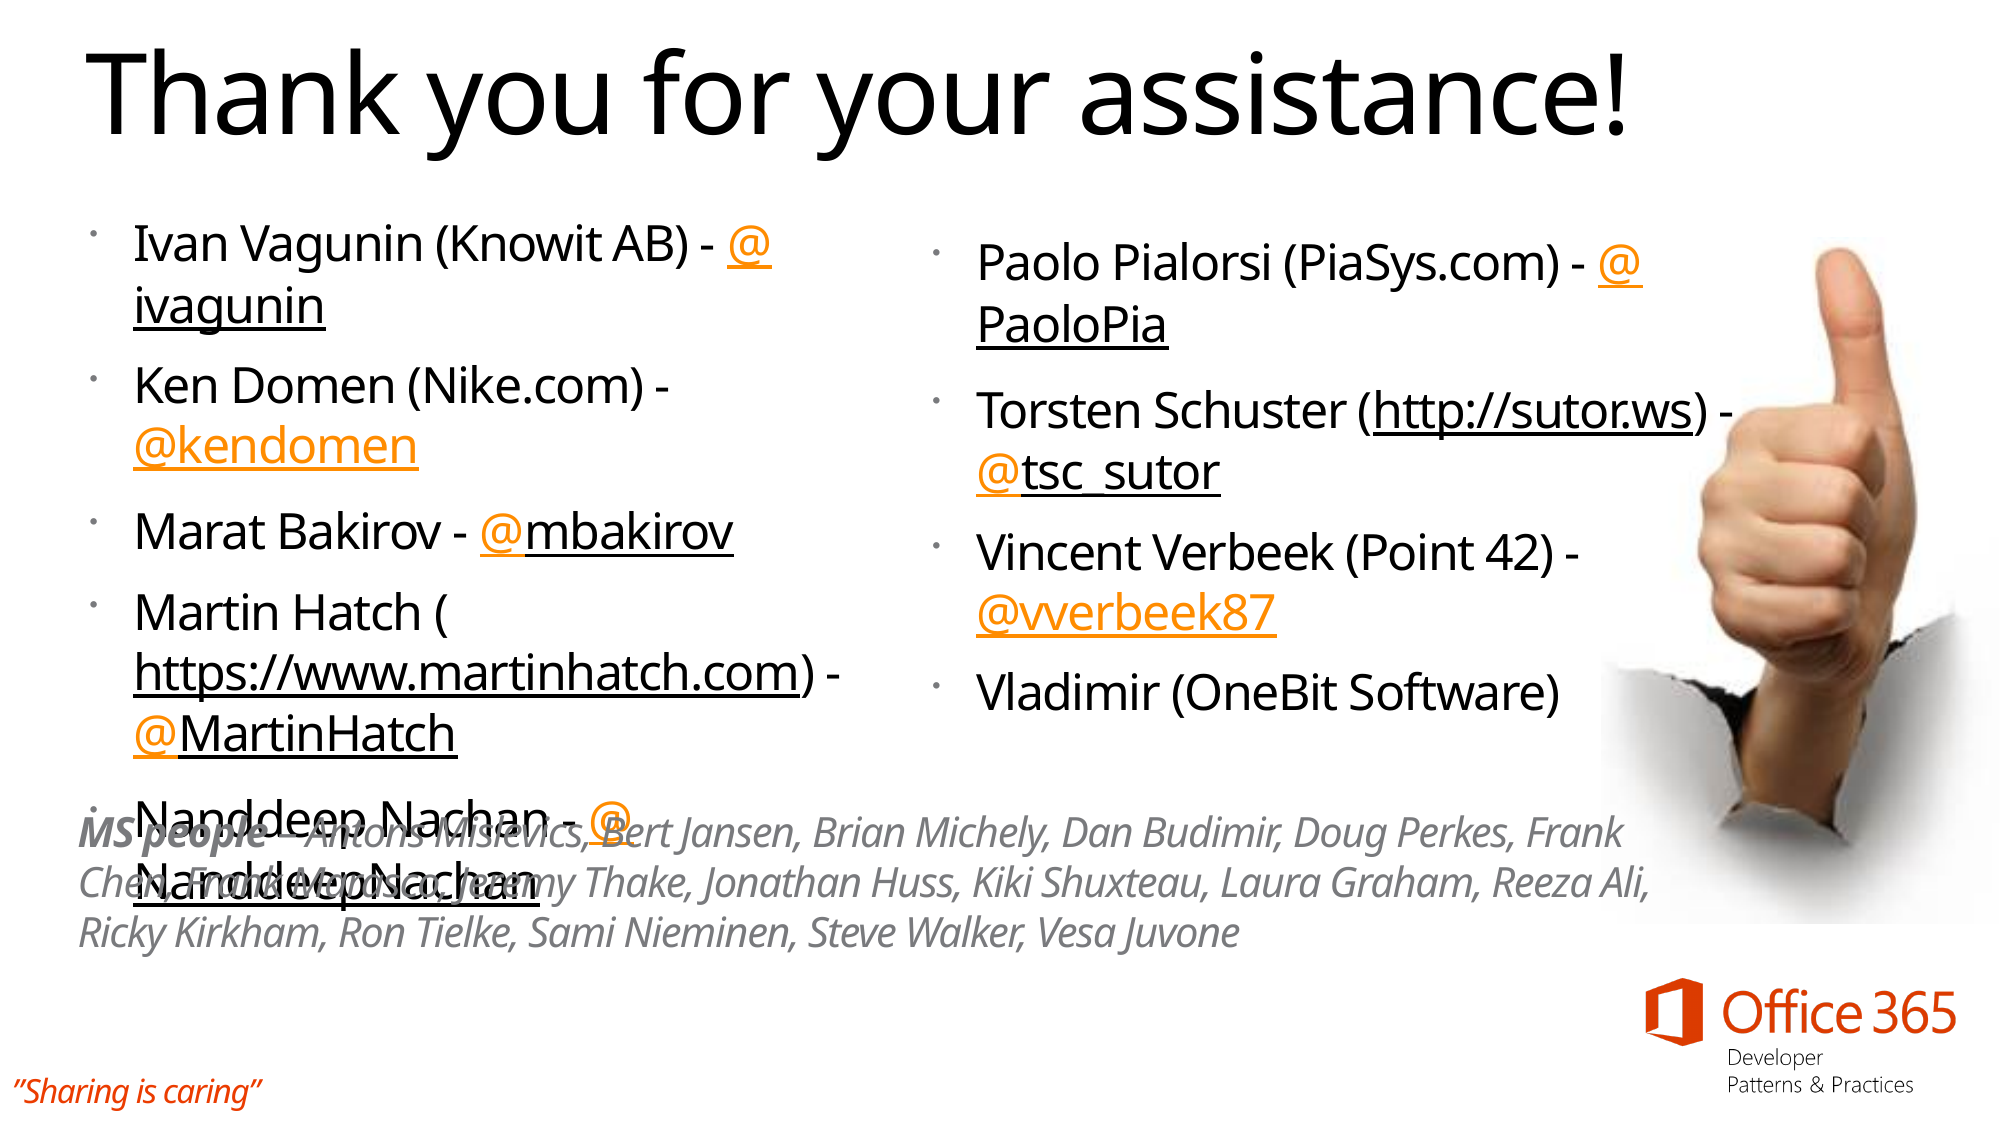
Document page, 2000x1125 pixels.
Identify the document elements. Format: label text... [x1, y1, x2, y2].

picture [1616, 948, 1983, 1111]
list Paolo Pialorsi (PiaSys.com) - @PaoloPia Torsten Schuster (http://sutor.ws) - @tsc_sutor Vincent Verbeek (Point 42) - @vverbeek87 Vladimir (OneBit Software) [928, 231, 1737, 769]
list Ivan Vagunin (Knowit AB) - @ivagunin Ken Domen (Nike.com) - @kendomen Marat Bakirov - @mbakirov Martin Hatch (https://www.martinhatch.com) - @MartinHatch Nanddeep Nachan - @NanddeepNachan [85, 212, 895, 798]
text_box MS people – Antons Mislevics, Bert Jansen, Brian Michely, Dan Budimir, Doug Perkes, Frank Chen, Frank Marasco, Jeremy Thake, Jonathan Huss, Kiki Shuxteau, Laura Graham, Reeza Ali, Ricky Kirkham, Ron Tielke, Sami Nieminen, Steve Walker, Vesa Juvone [63, 798, 1687, 964]
picture [1601, 237, 2000, 924]
title Thank you for your assistance! [85, 37, 1914, 161]
